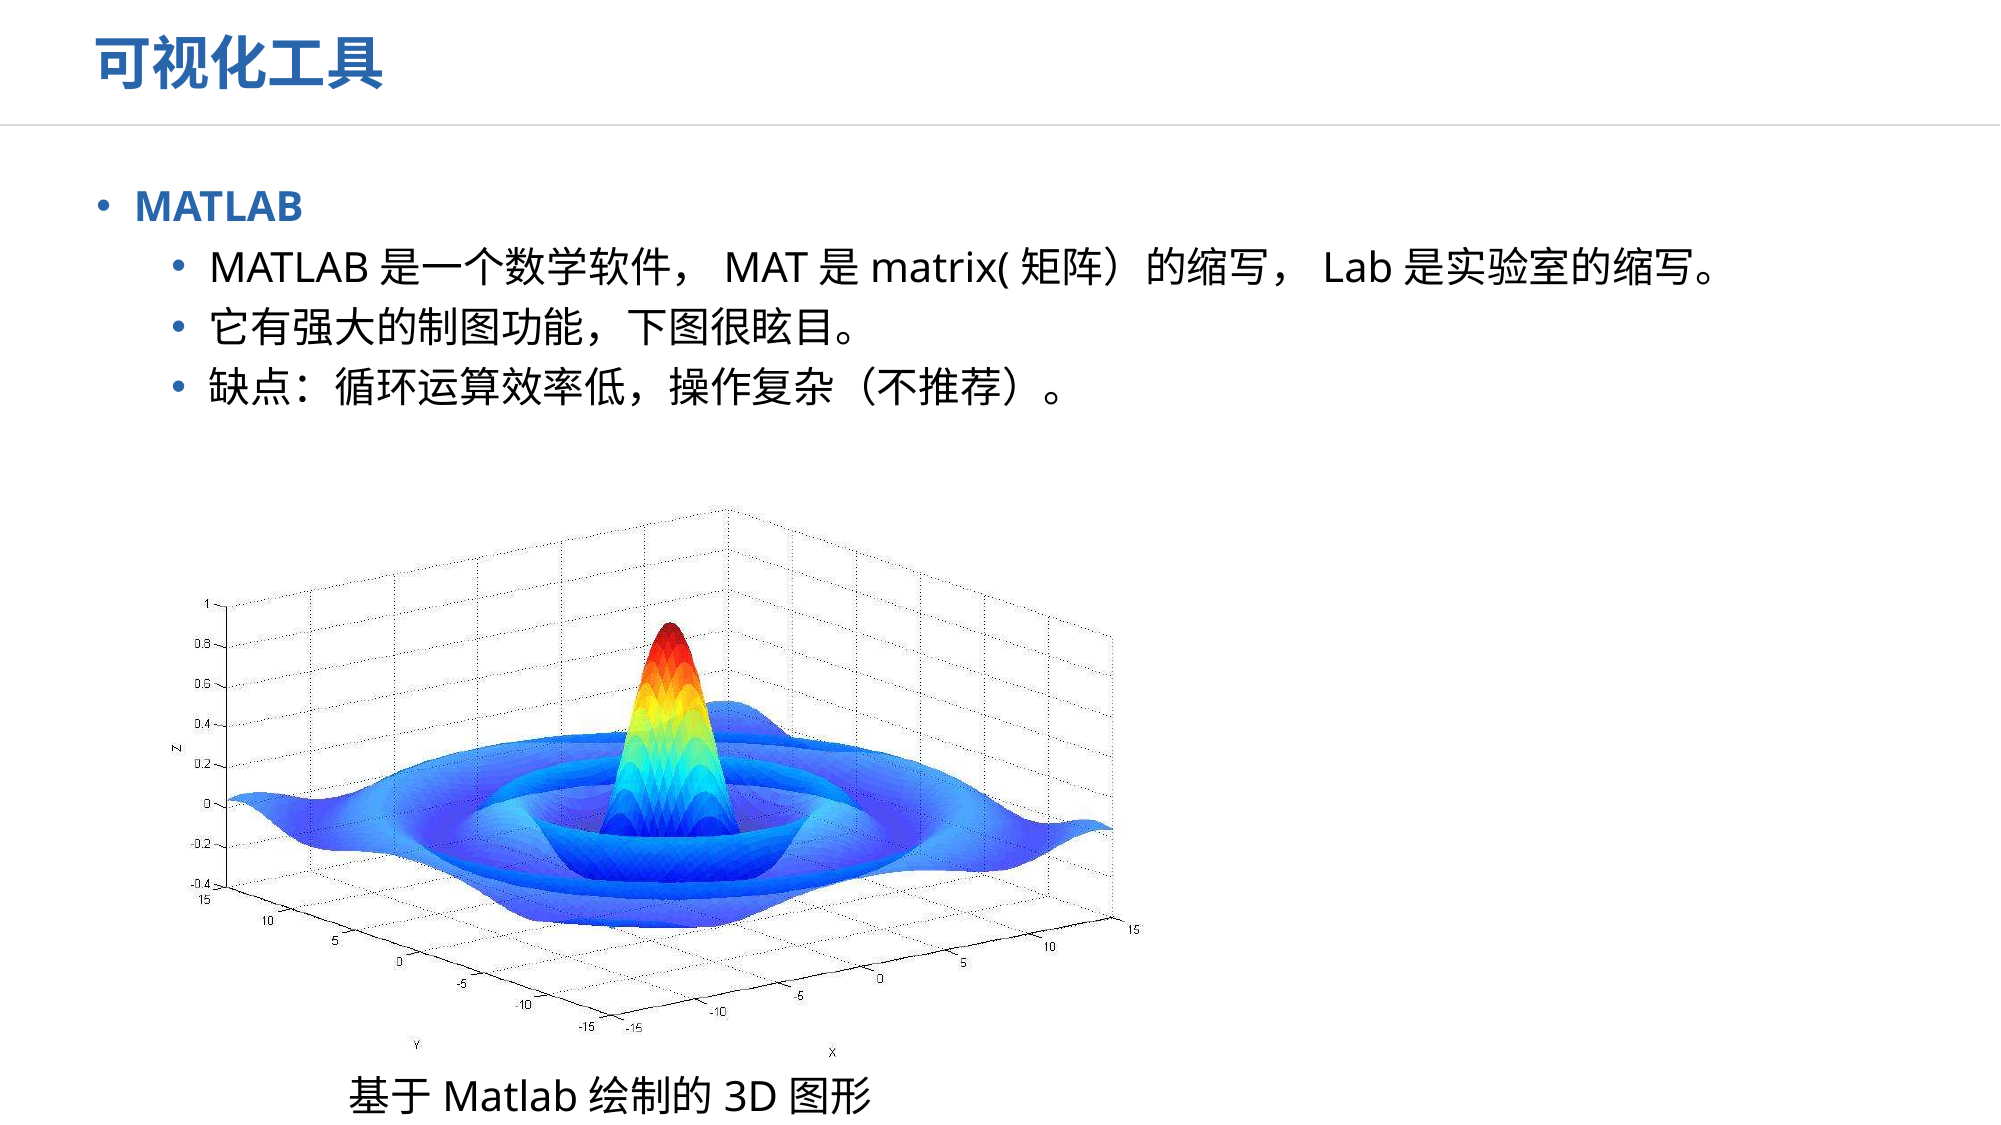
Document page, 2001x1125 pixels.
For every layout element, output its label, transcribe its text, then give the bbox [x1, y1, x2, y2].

text_box 基于Matlab绘制的3D图形 [238, 1083, 983, 1125]
picture [78, 462, 1222, 1083]
text_box 可视化工具 [78, 19, 878, 106]
text_box MATLAB MATLAB是一个数学软件，MAT是matrix(矩阵）的缩写，Lab是实验室的缩写。 它有强大的制图功能，下图很眩目。 缺点：循环运算效率低，操作复杂（不推荐）。 [81, 172, 1720, 433]
